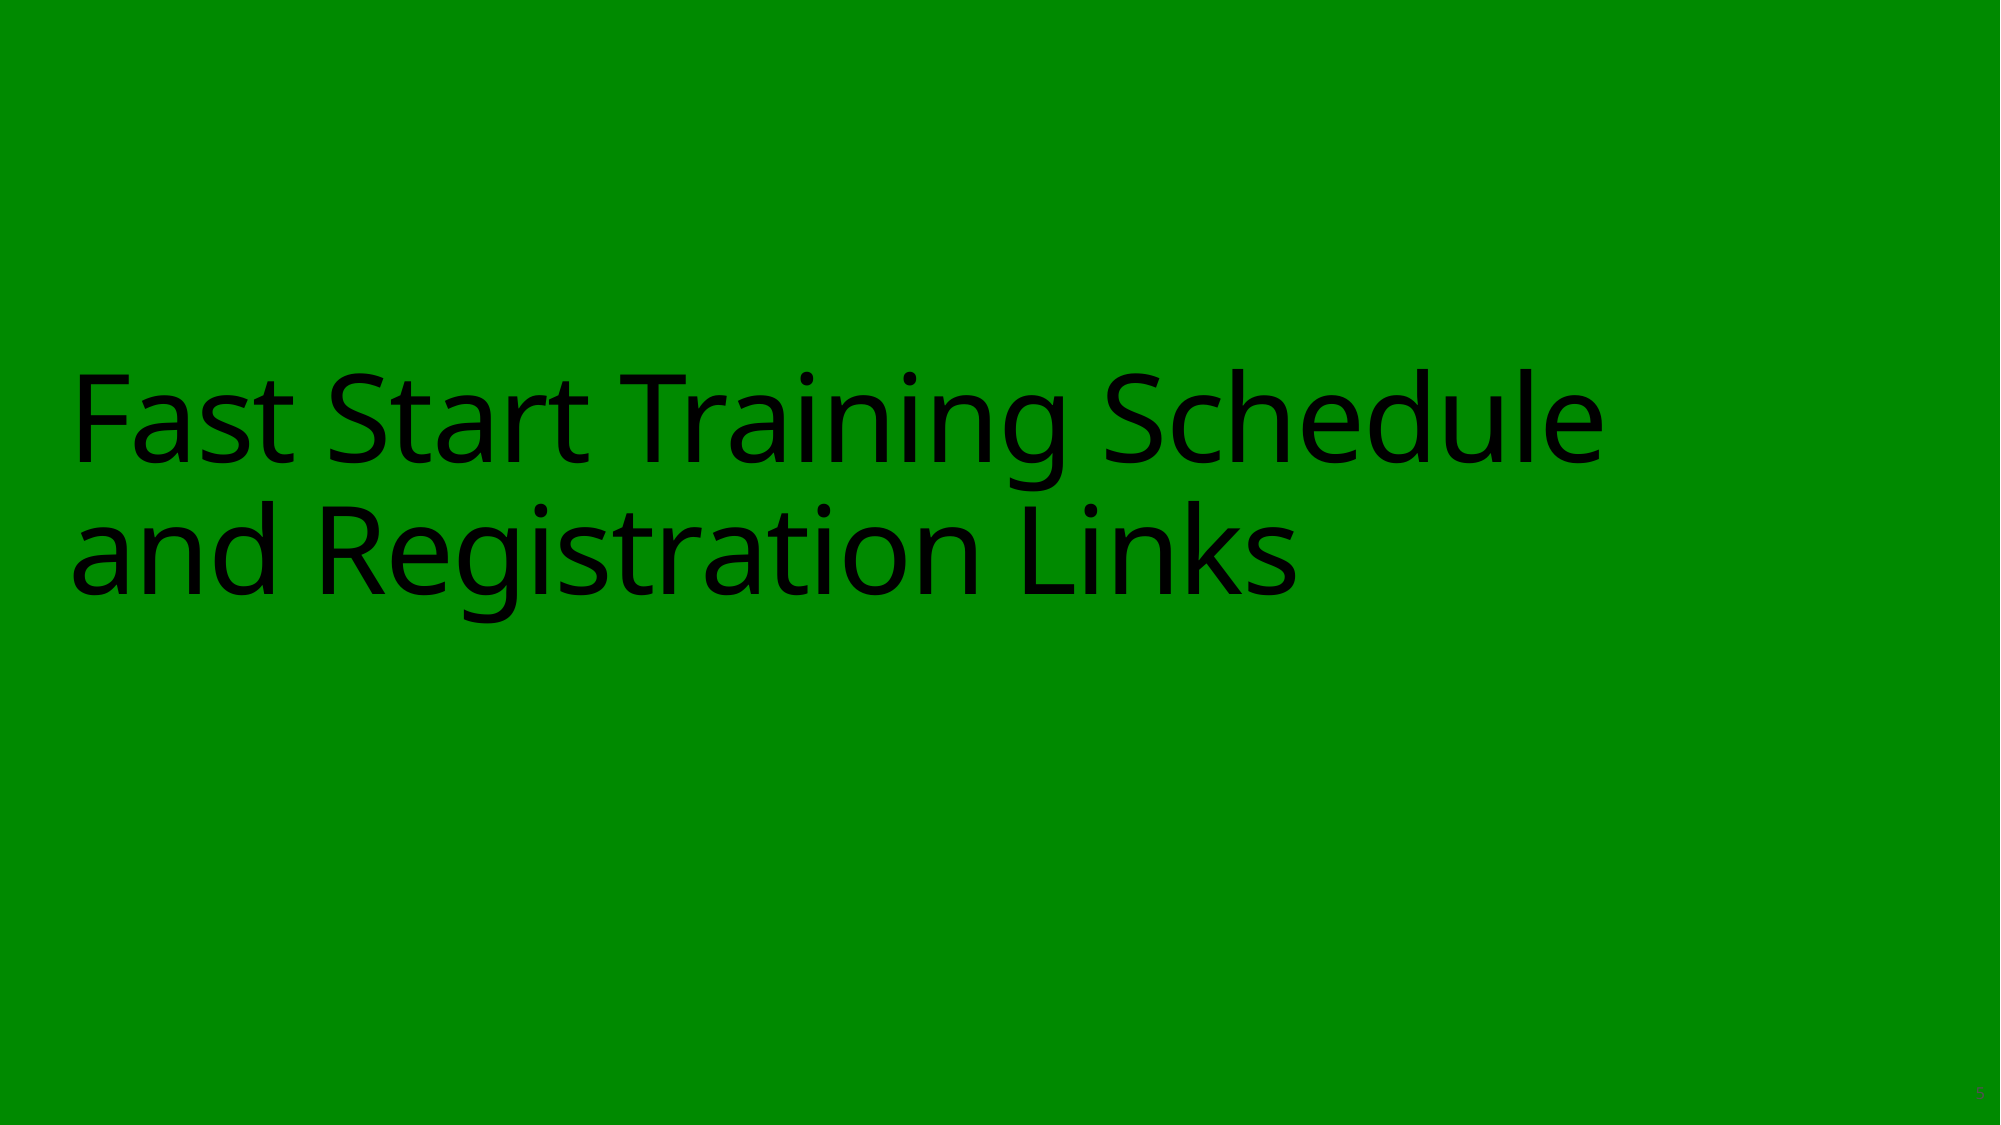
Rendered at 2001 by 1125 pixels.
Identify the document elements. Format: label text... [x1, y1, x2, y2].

title Fast Start Training Schedule and Registration Links [44, 341, 1859, 637]
slide_number 5 [1874, 1062, 2000, 1125]
